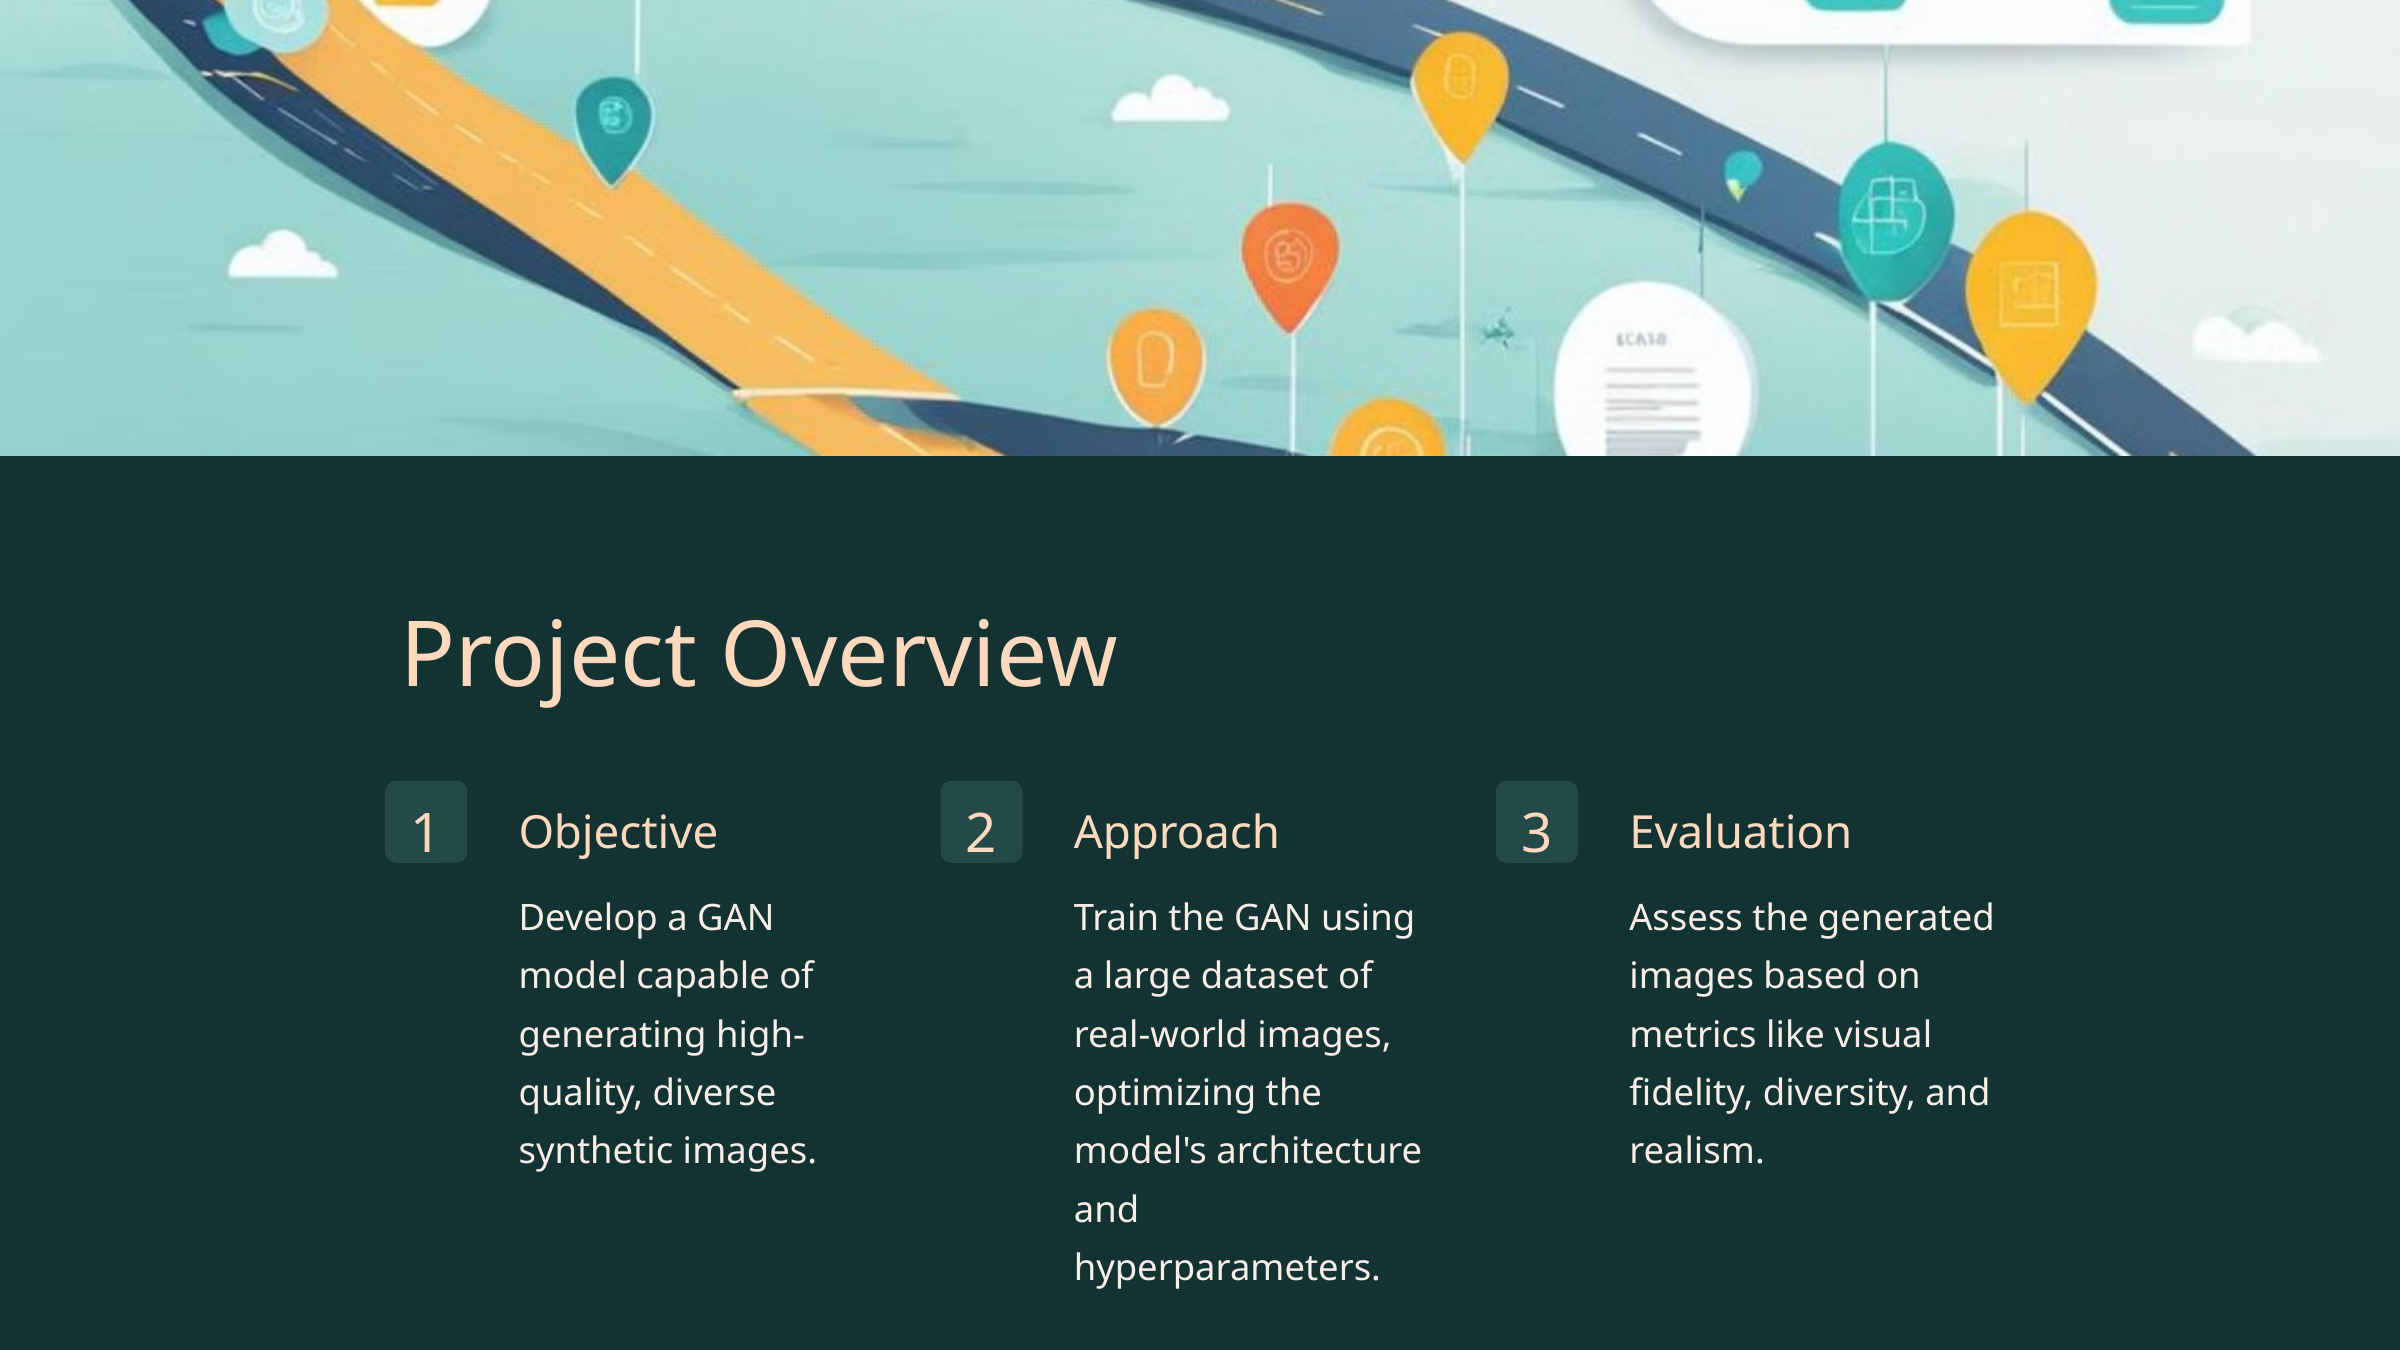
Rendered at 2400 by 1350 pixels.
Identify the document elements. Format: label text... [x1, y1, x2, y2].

text_box Evaluation [1614, 793, 2015, 851]
text_box Train the GAN using a large dataset of real-world images, optimizing the model's architecture and hyperparameters. [1058, 872, 1460, 1222]
text_box Assess the generated images based on metrics like visual fidelity, diversity, and realism. [1614, 872, 2015, 1164]
text_box [0, 456, 2400, 1350]
text_box 2 [966, 787, 997, 856]
text_box Project Overview [385, 583, 1297, 698]
text_box Approach [1058, 793, 1460, 851]
picture [0, 0, 2400, 456]
text_box 3 [1521, 787, 1552, 856]
text_box Objective [503, 793, 904, 851]
text_box [940, 780, 1023, 863]
text_box [1495, 780, 1578, 863]
text_box [385, 780, 468, 863]
text_box 1 [416, 787, 436, 856]
text_box Develop a GAN model capable of generating high-quality, diverse synthetic images. [503, 872, 904, 1106]
